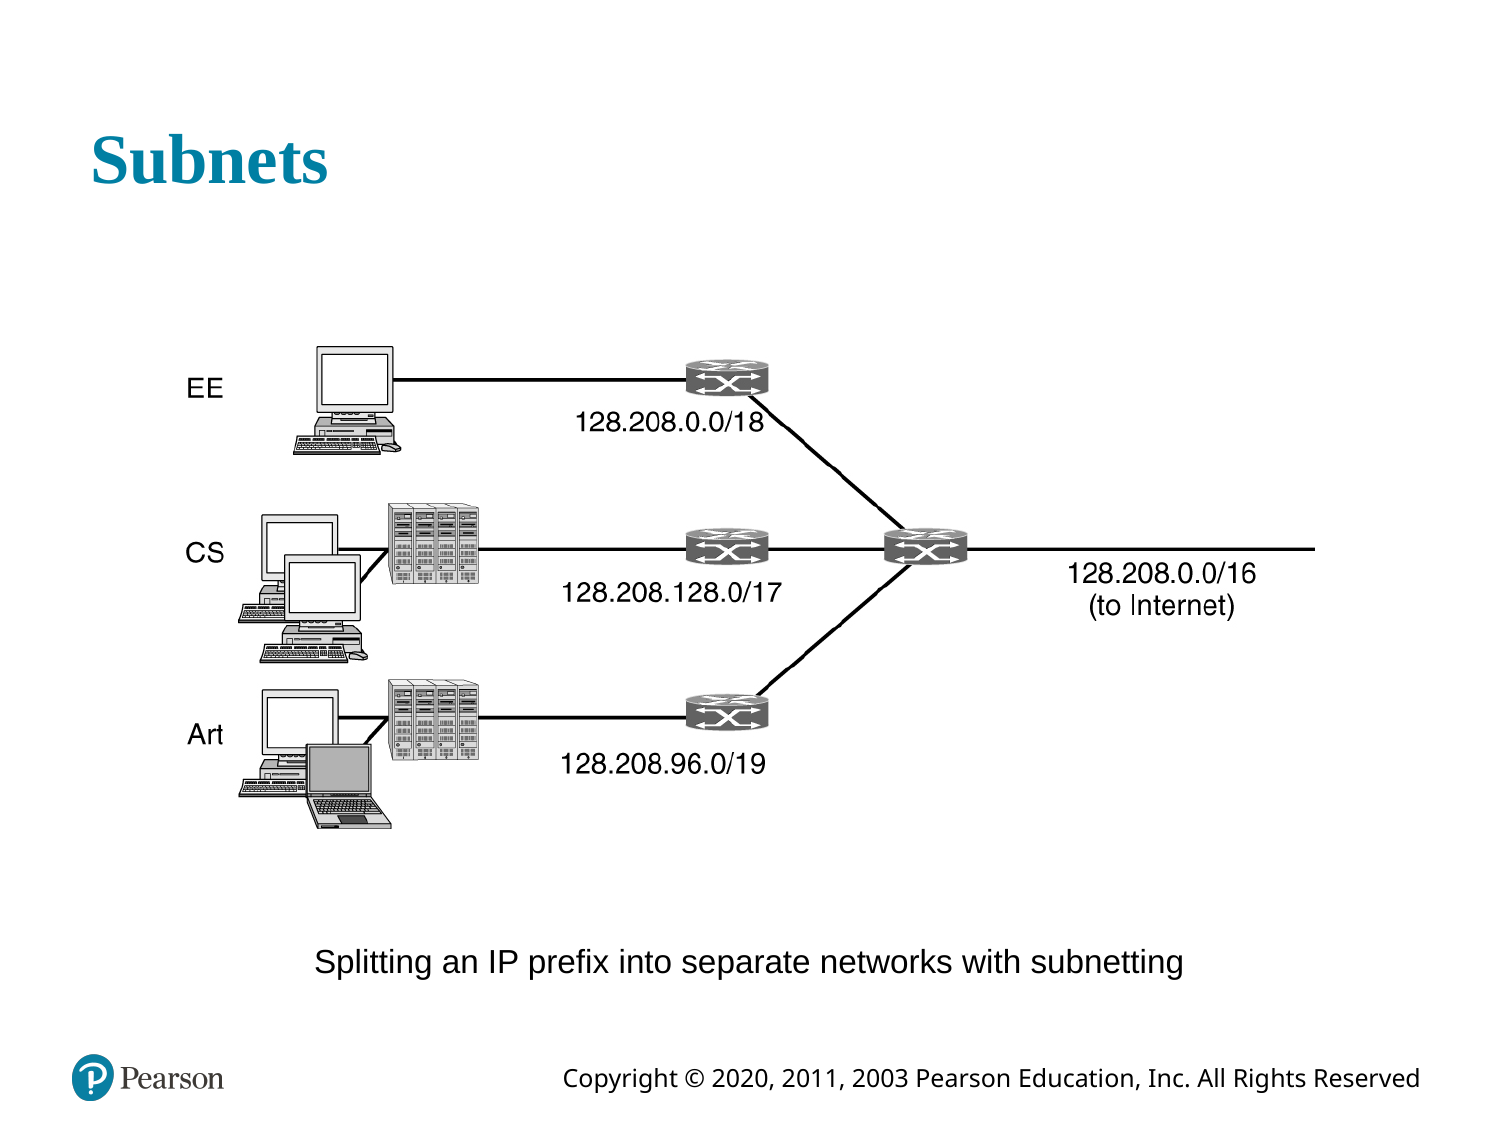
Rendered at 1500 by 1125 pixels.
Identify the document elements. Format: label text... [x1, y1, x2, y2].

title Subnets [75, 37, 1425, 213]
picture [98, 1054, 224, 1101]
picture [80, 1063, 106, 1088]
picture [184, 346, 1316, 829]
list Splitting an IP prefix into separate networks with subnetting [75, 828, 1425, 996]
picture [72, 1087, 83, 1101]
picture [72, 1054, 88, 1070]
